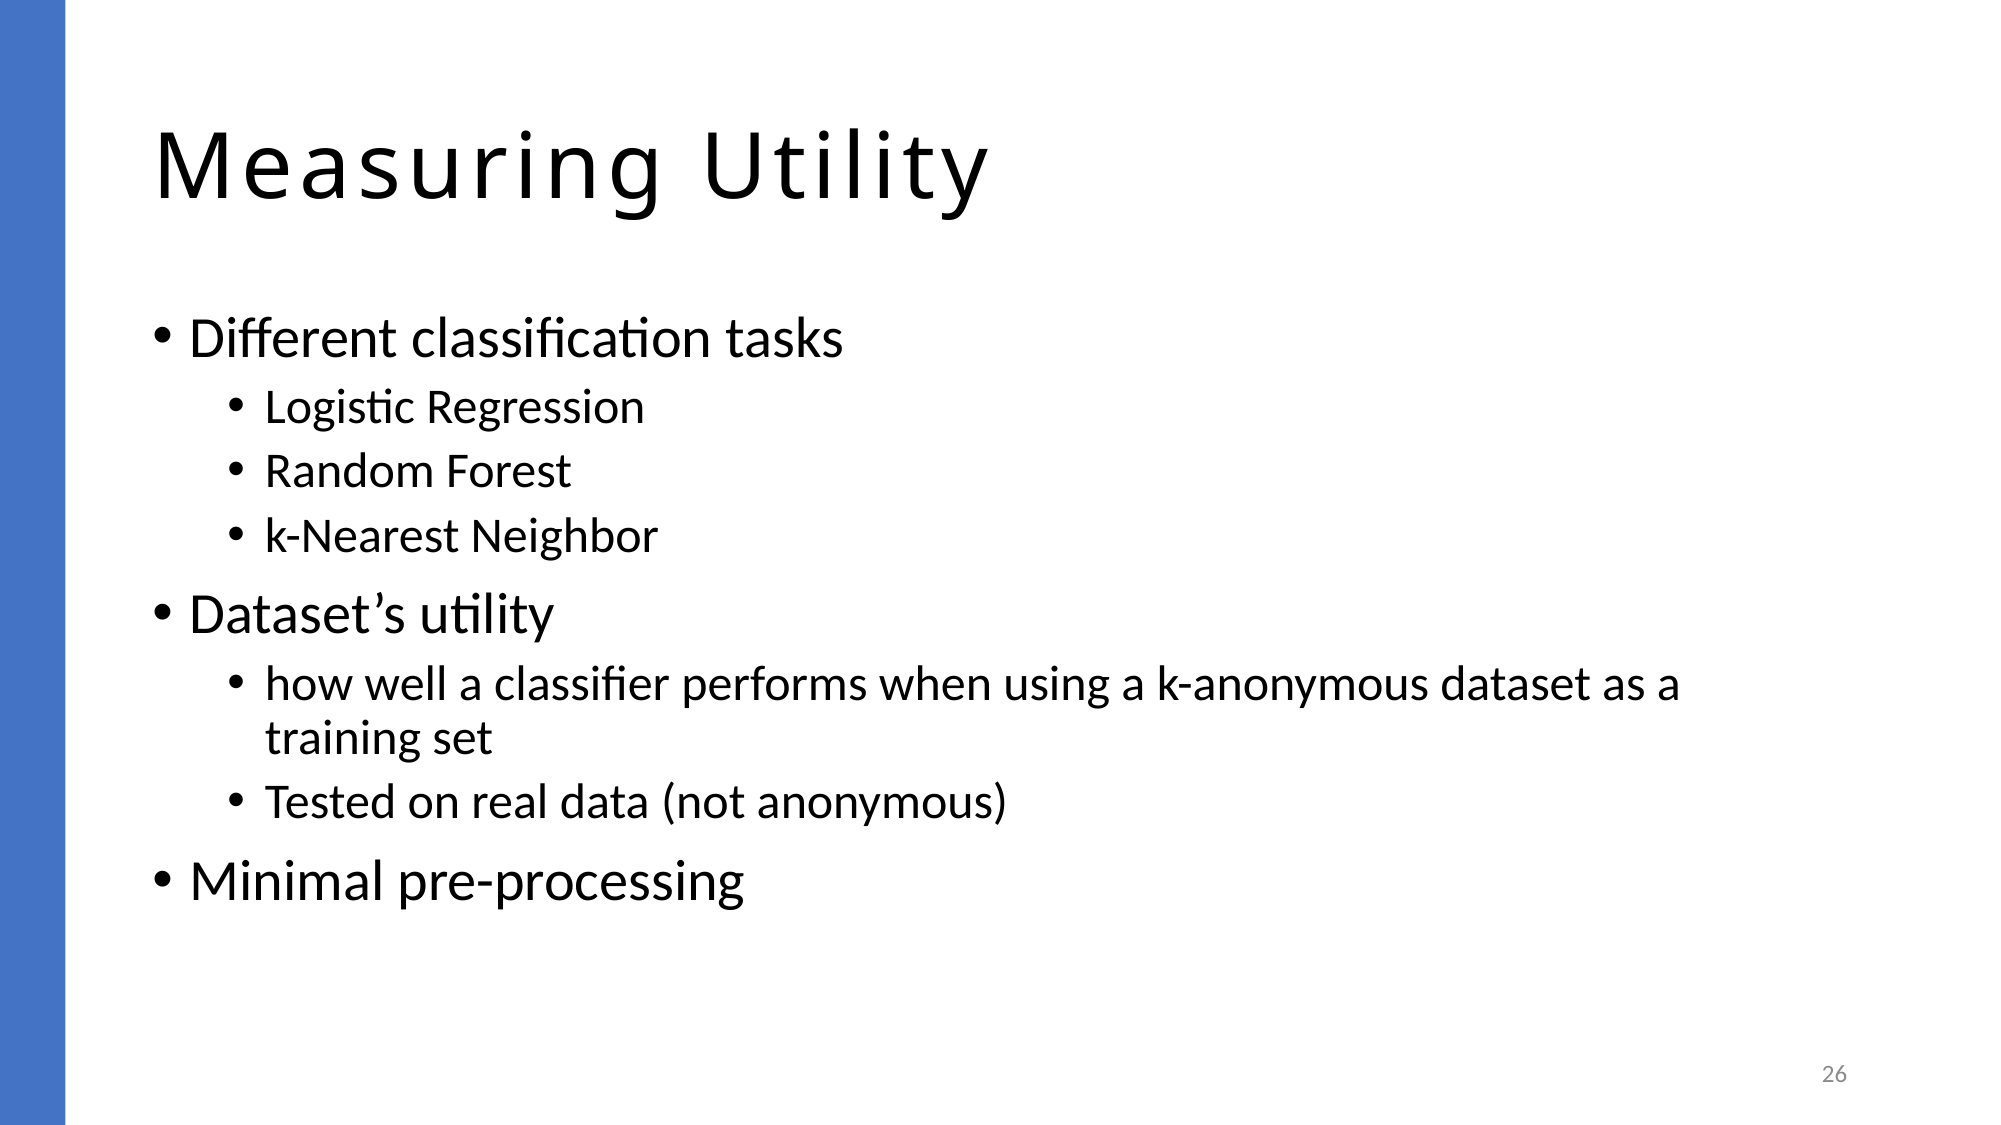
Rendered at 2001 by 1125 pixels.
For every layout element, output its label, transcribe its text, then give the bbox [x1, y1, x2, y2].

list Different classification tasks Logistic Regression Random Forest k-Nearest Neighbor Dataset’s utility how well a classifier performs when using a k-anonymous dataset as a training set Tested on real data (not anonymous) Minimal pre-processing [137, 299, 1863, 1014]
title Measuring Utility [137, 59, 1863, 278]
slide_number 26 [1412, 1042, 1863, 1103]
